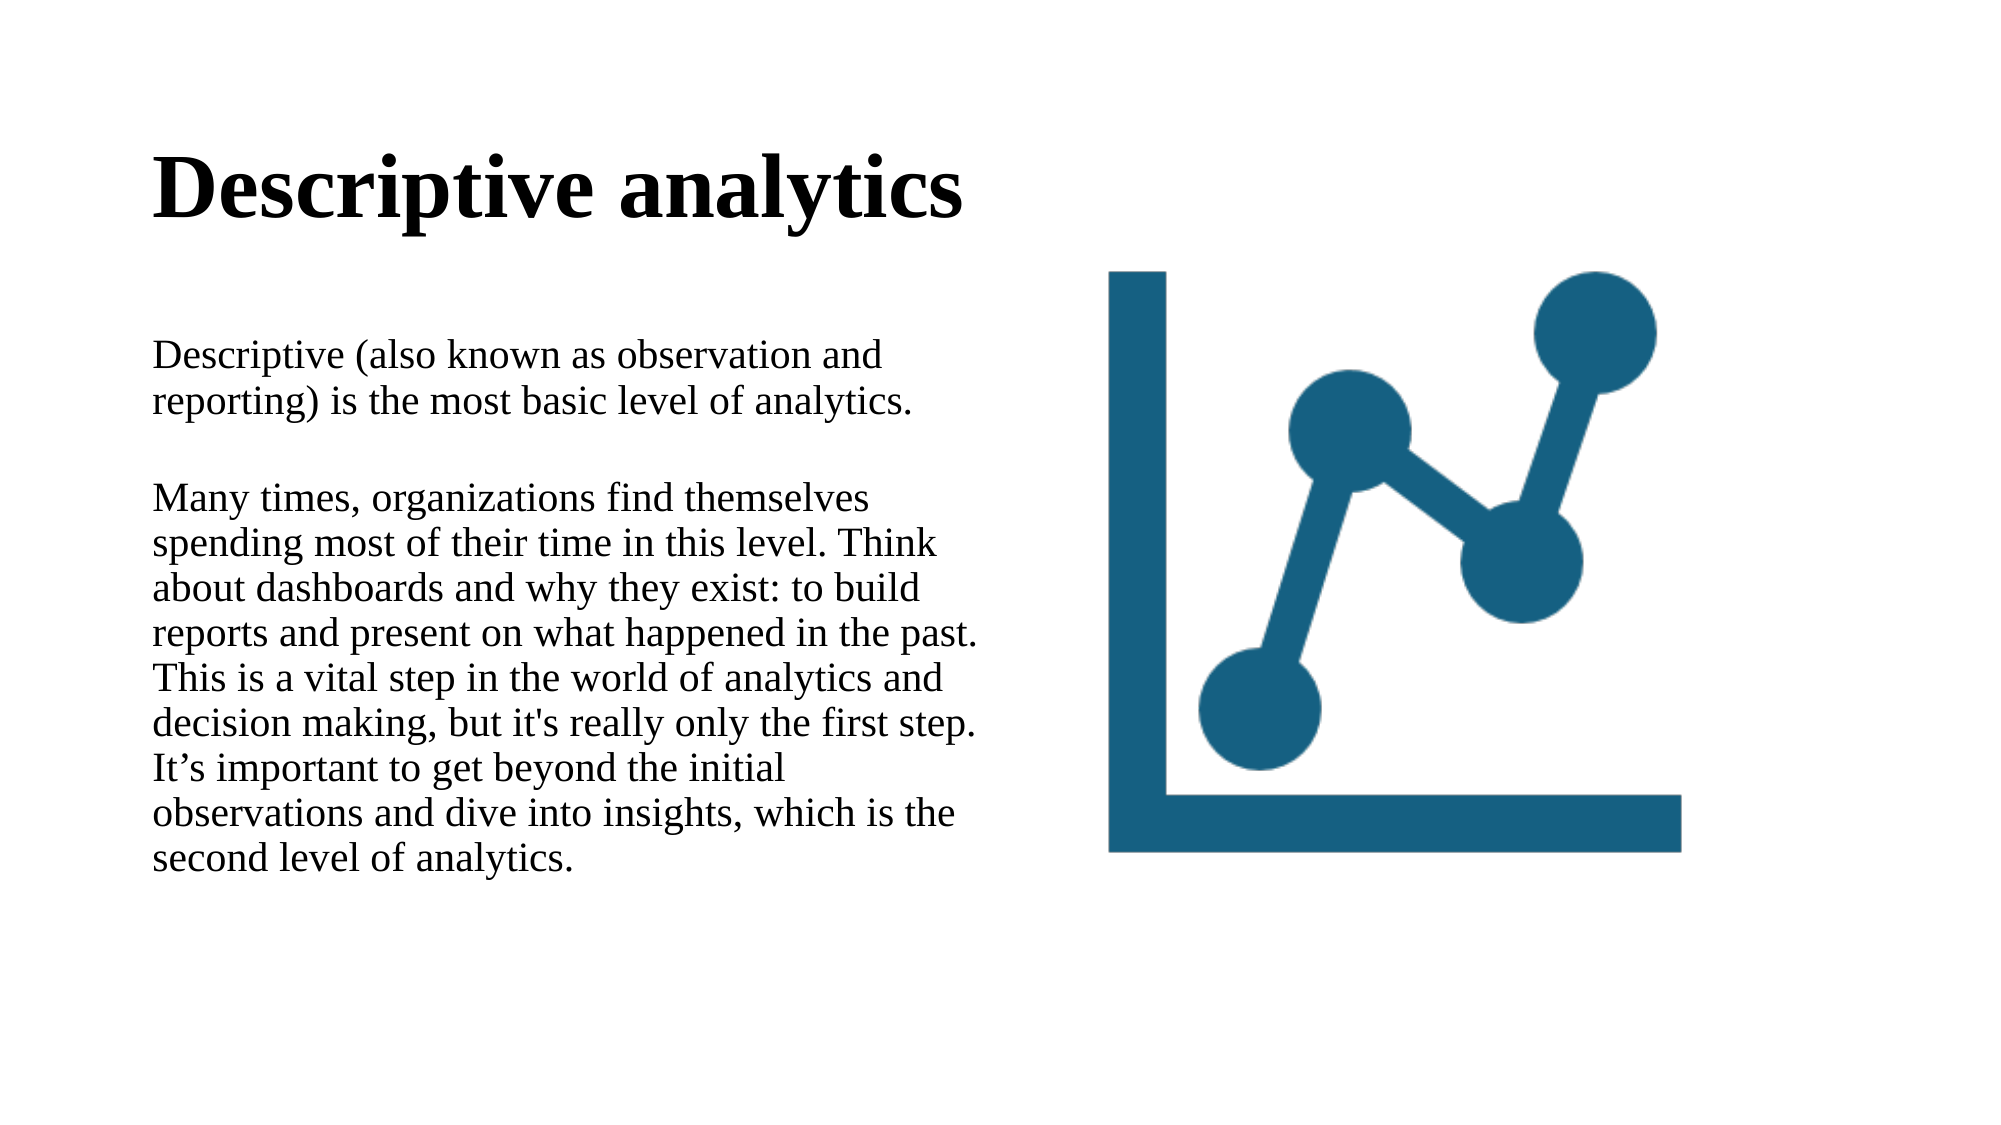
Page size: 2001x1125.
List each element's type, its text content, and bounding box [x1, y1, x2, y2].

title Descriptive analytics [137, 78, 1000, 297]
picture [999, 170, 1784, 955]
list Descriptive (also known as observation and reporting) is the most basic level of analytics. Many times, organizations find themselves spending most of their time in this level. Think about dashboards and why they exist: to build reports and present on what happened in the past. This is a vital step in the world of analytics and decision making, but it's really only the first step. It’s important to get beyond the initial observations and dive into insights, which is the second level of analytics. [137, 325, 1000, 1014]
